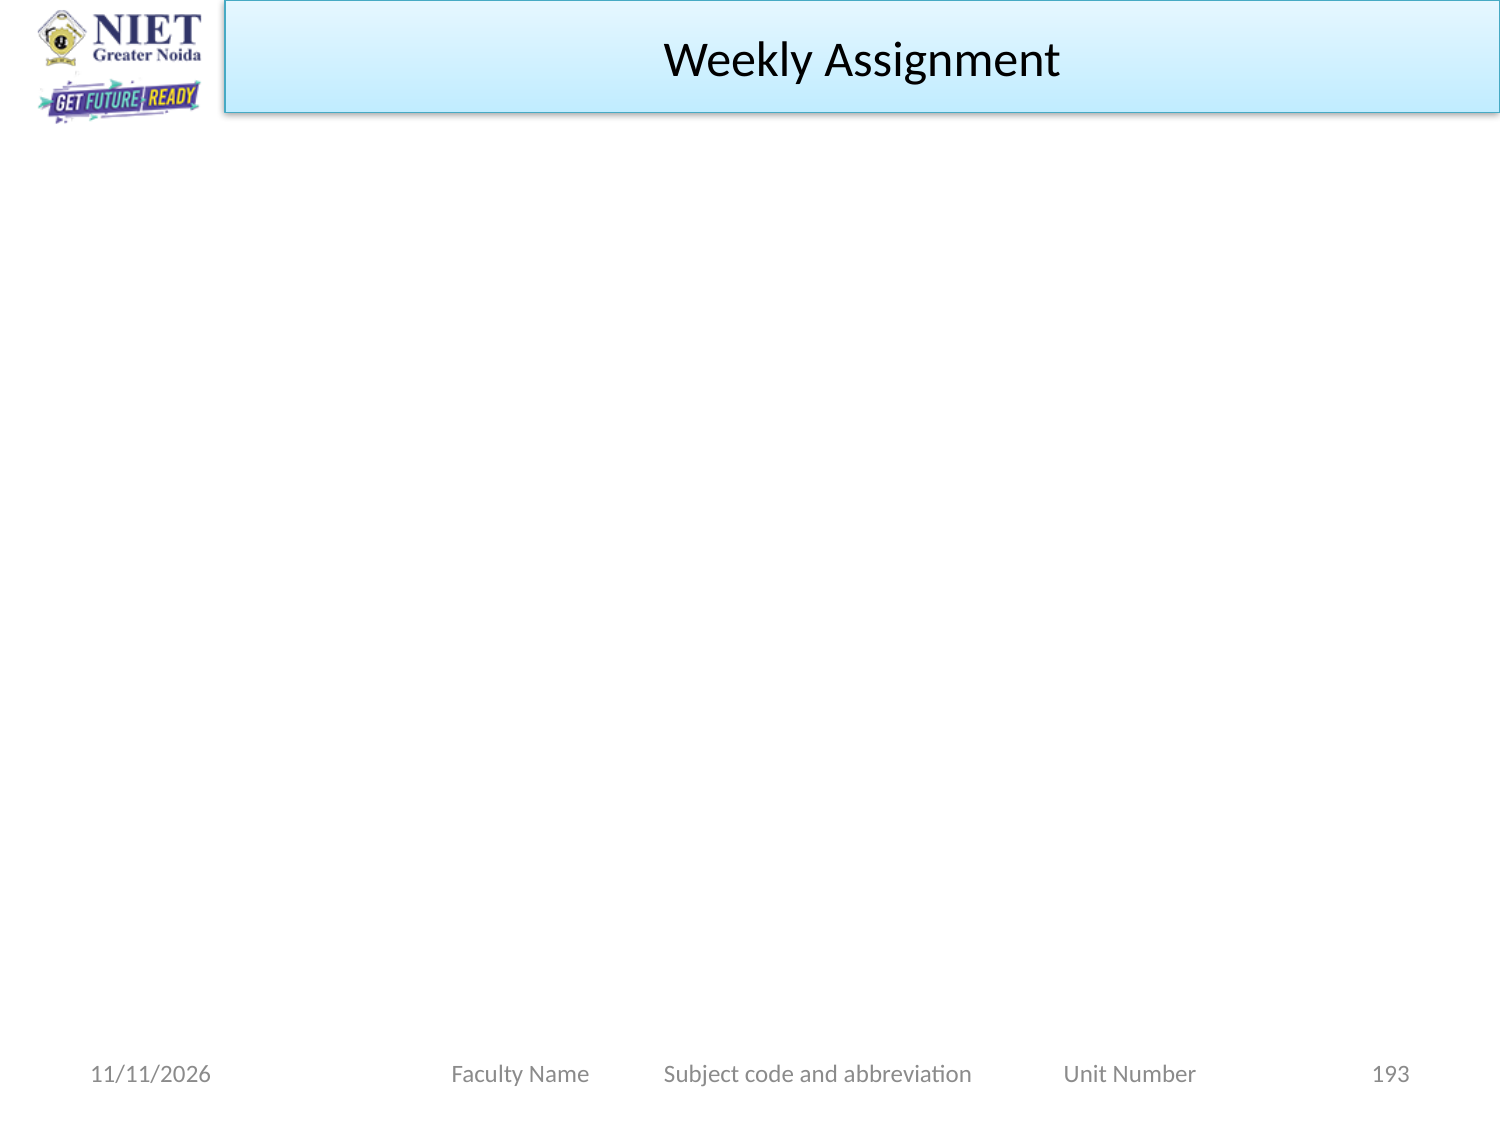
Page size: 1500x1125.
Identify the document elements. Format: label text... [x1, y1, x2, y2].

footer Faculty Name Subject code and abbreviation Unit Number [412, 1042, 1074, 1103]
slide_number 193 [1074, 1042, 1425, 1103]
text_box Weekly Assignment [238, 0, 1500, 113]
picture [0, 0, 238, 135]
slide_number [75, 1042, 412, 1103]
